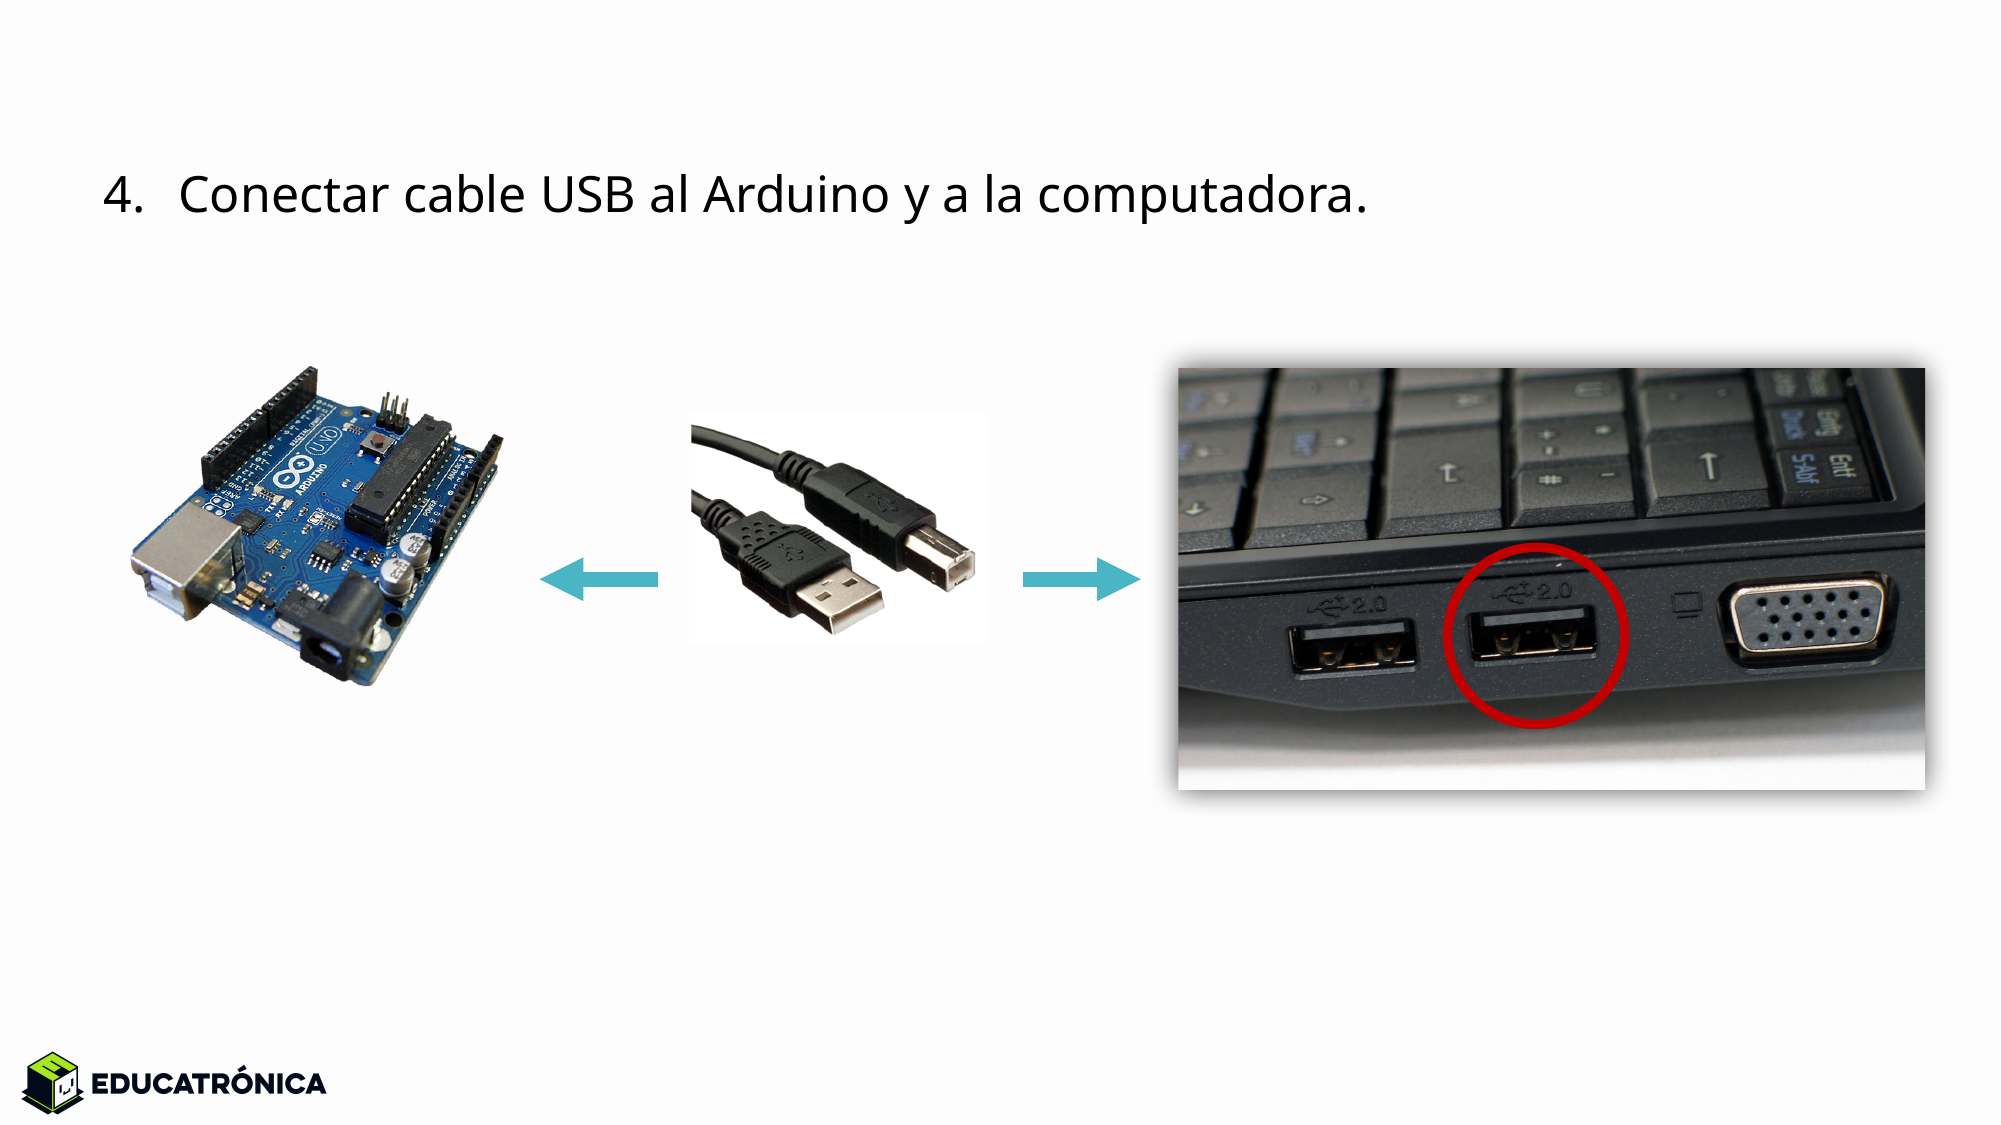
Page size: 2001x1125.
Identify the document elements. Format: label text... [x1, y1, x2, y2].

picture [19, 1048, 330, 1118]
list Conectar cable USB al Arduino y a la computadora. [88, 162, 1912, 1037]
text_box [123, 335, 1926, 790]
